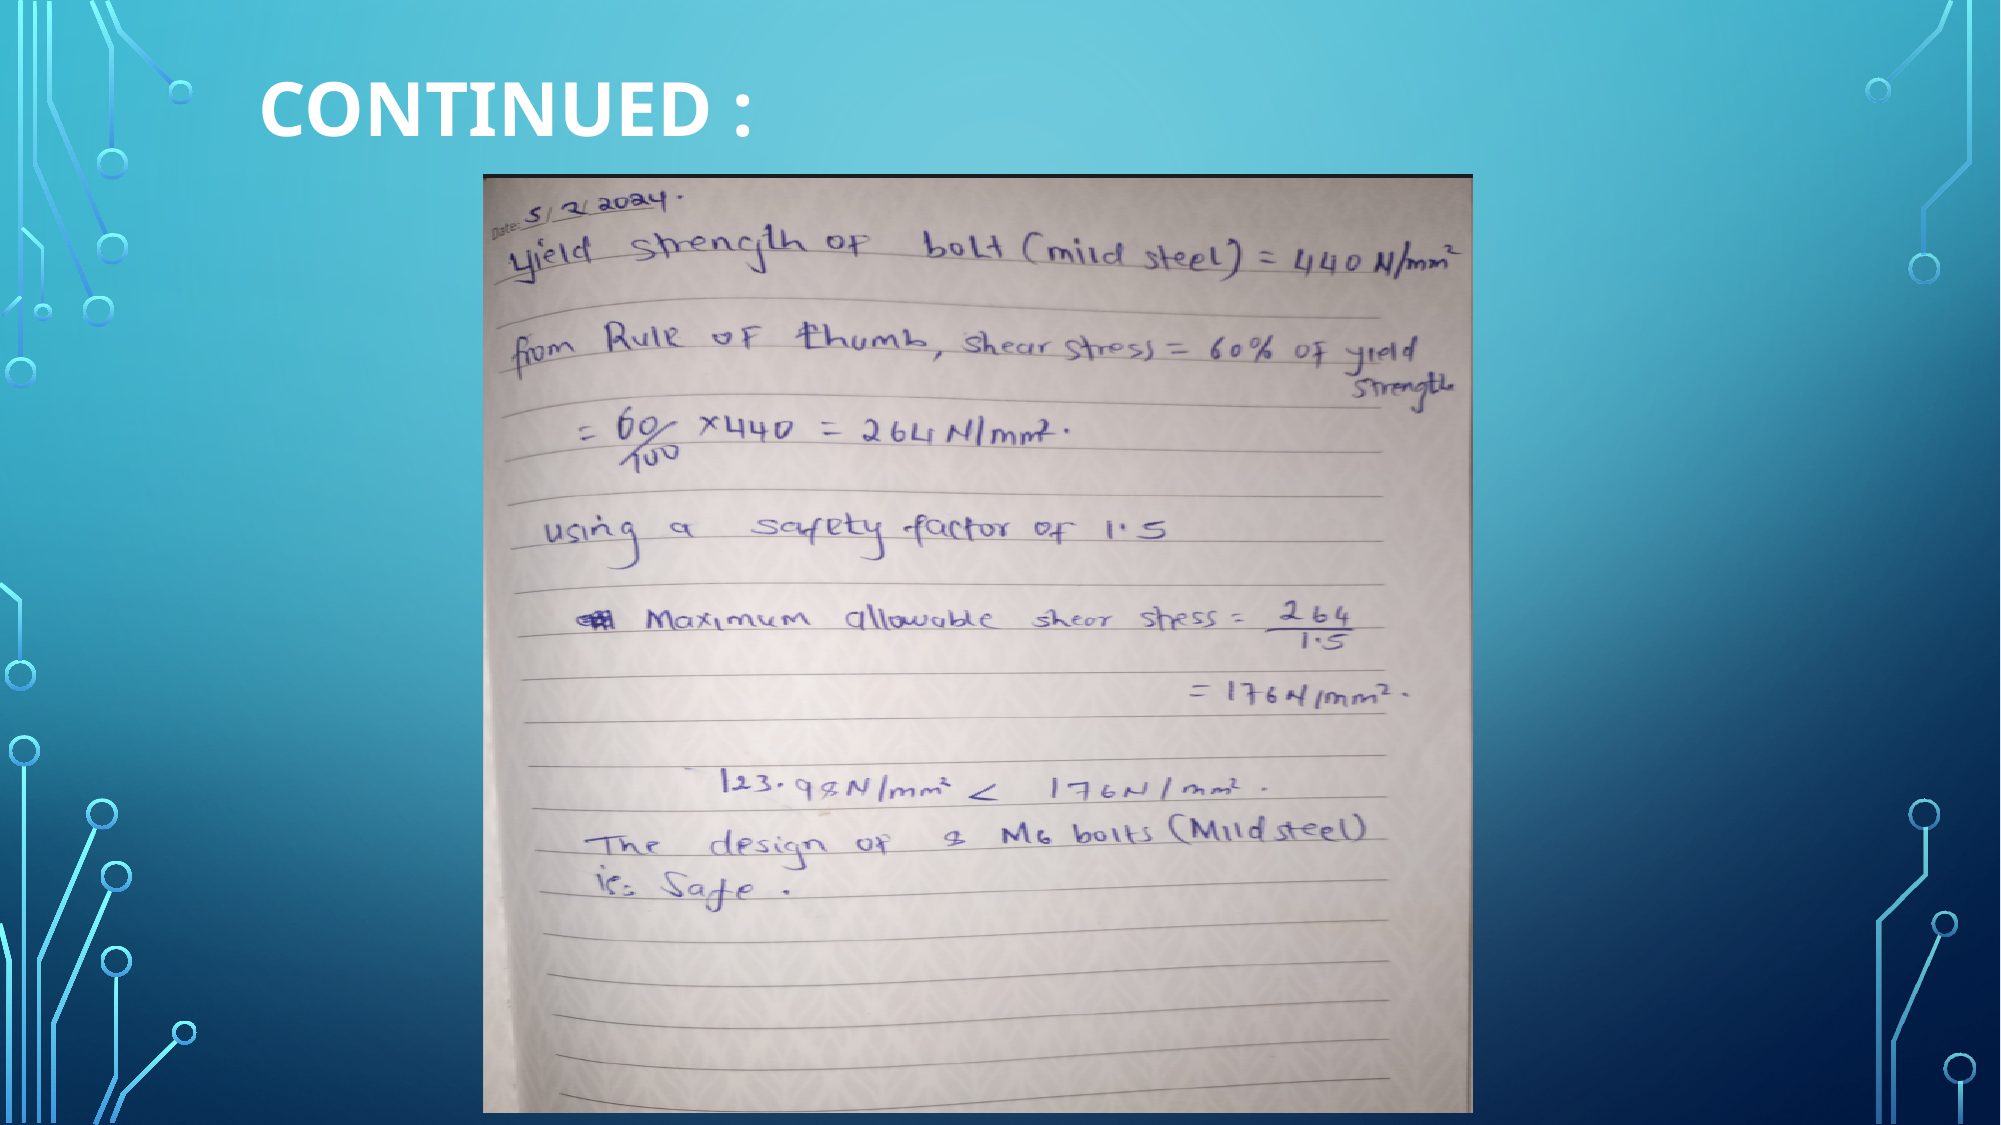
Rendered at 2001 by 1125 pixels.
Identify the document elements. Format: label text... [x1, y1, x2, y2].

title Continued : [243, 49, 1887, 175]
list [483, 174, 1473, 1113]
